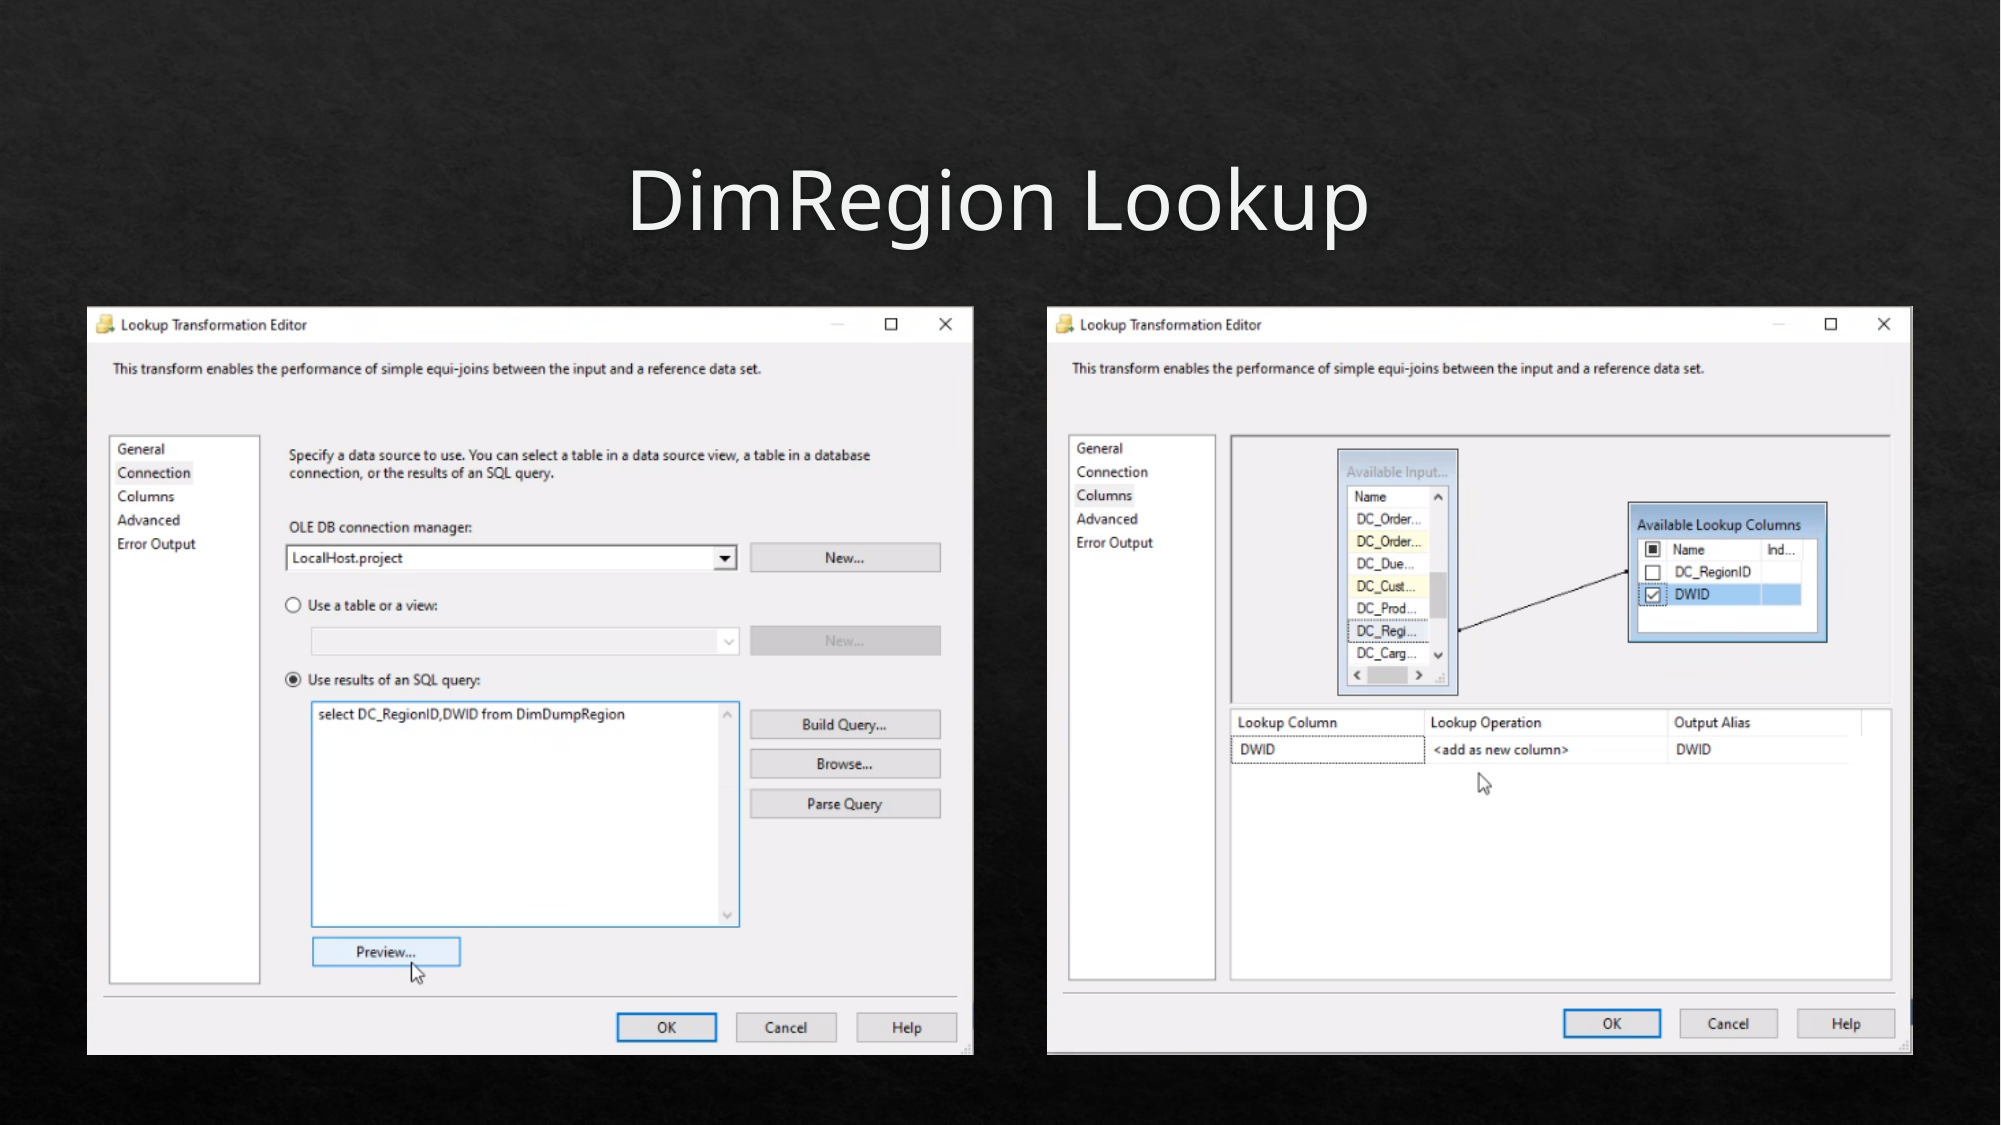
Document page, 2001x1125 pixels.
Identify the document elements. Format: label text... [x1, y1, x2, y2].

title DimRegion Lookup [149, 99, 1849, 307]
picture [87, 305, 975, 1055]
picture [1047, 305, 1913, 1055]
